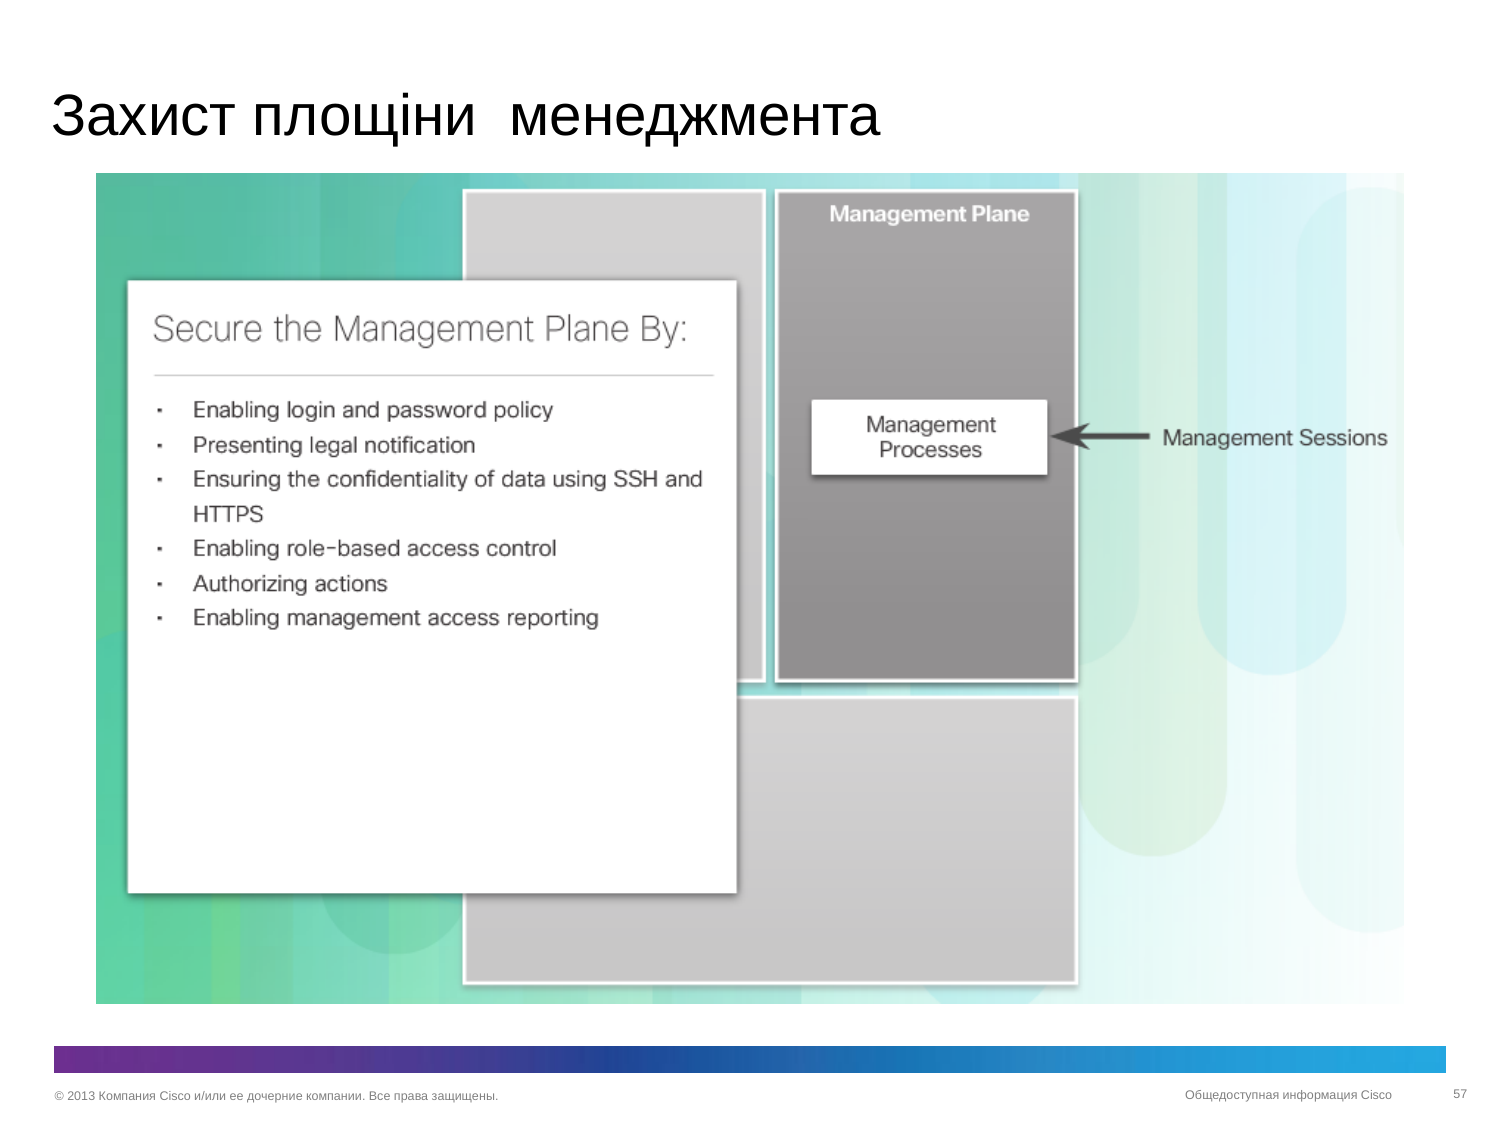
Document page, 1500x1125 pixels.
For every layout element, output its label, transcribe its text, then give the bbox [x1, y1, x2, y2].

picture [96, 173, 1404, 1004]
title Захист площіни менеджмента [37, 17, 1489, 155]
picture [54, 1046, 1446, 1073]
